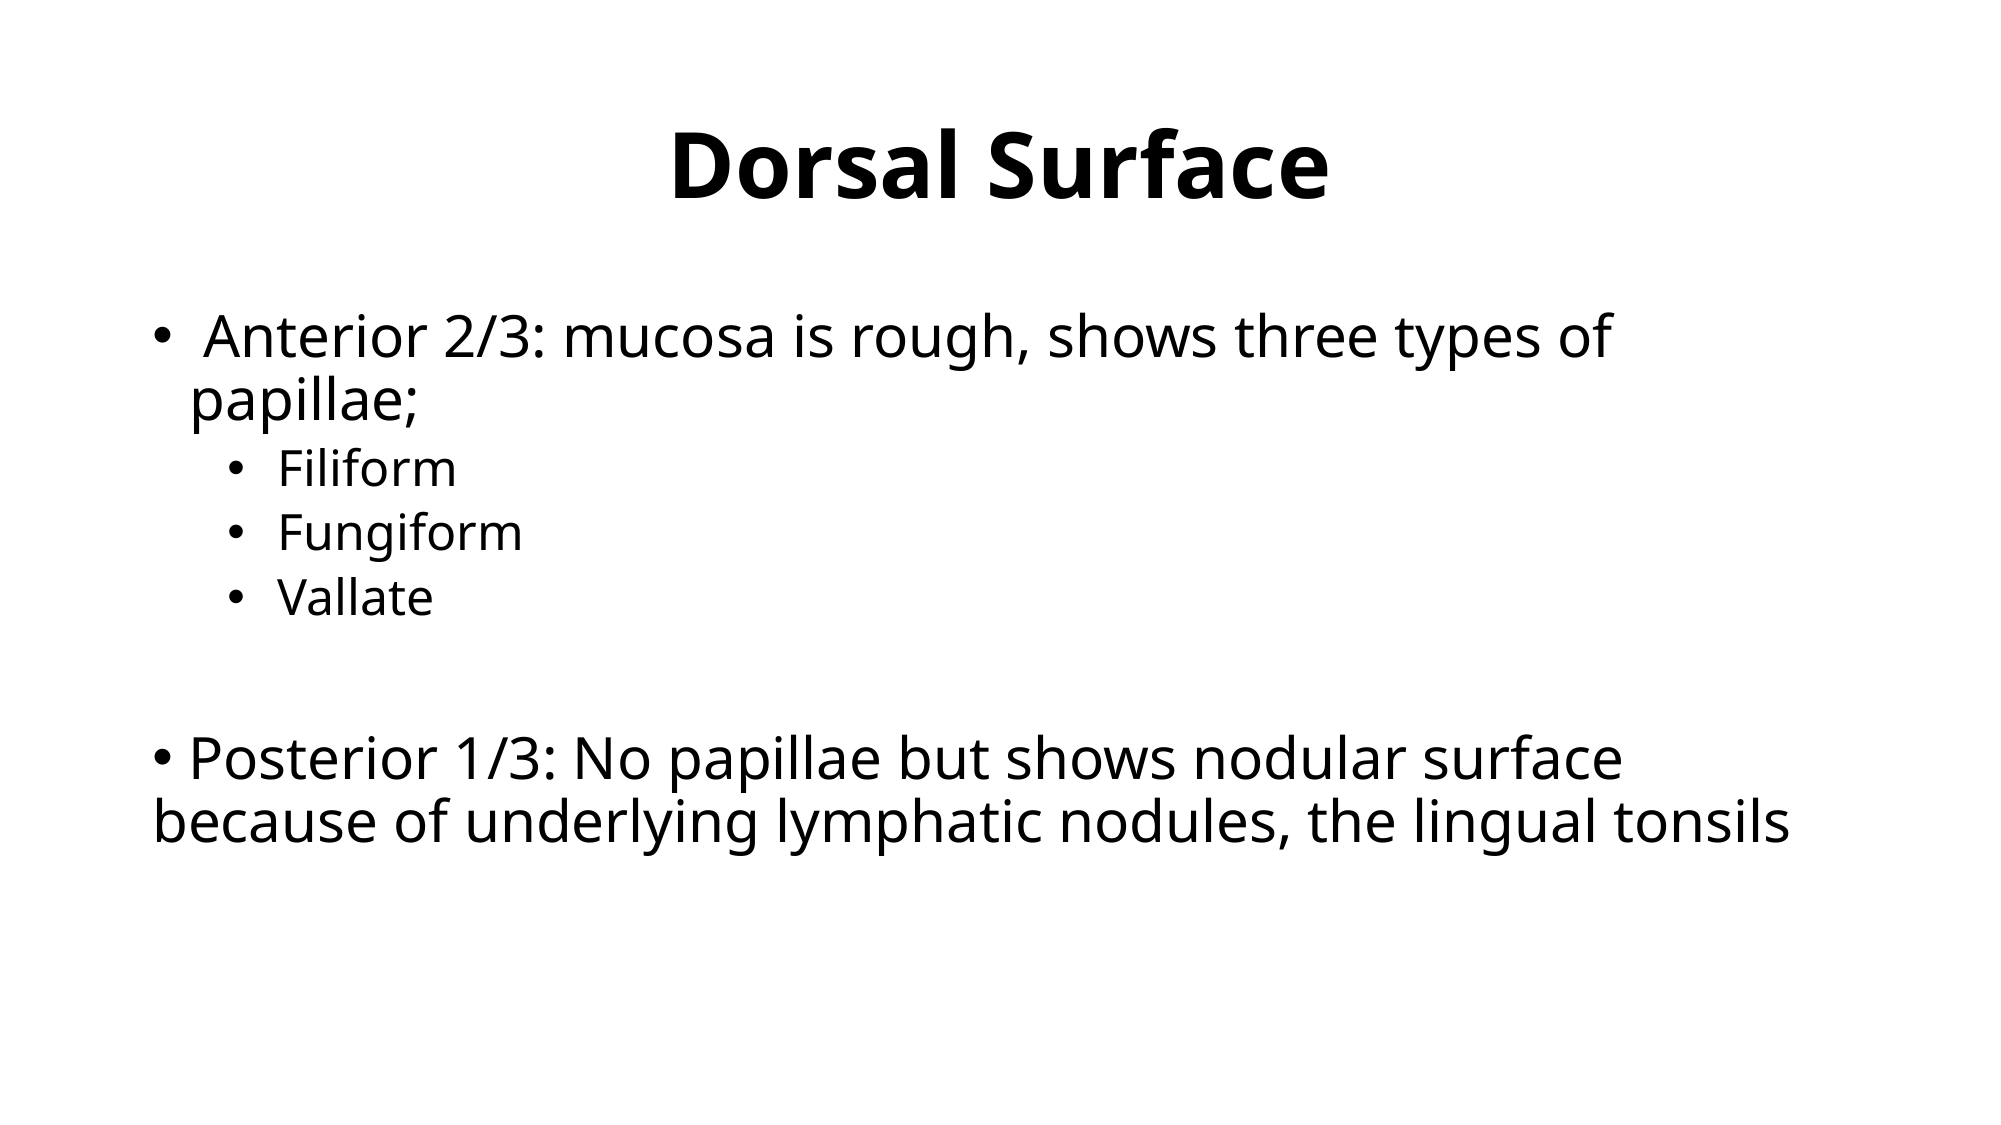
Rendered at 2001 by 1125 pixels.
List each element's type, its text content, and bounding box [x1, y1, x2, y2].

list Anterior 2/3: mucosa is rough, shows three types of papillae; Filiform Fungiform Vallate Posterior 1/3: No papillae but shows nodular surface because of underlying lymphatic nodules, the lingual tonsils [137, 299, 1863, 1014]
title Dorsal Surface [137, 59, 1863, 278]
